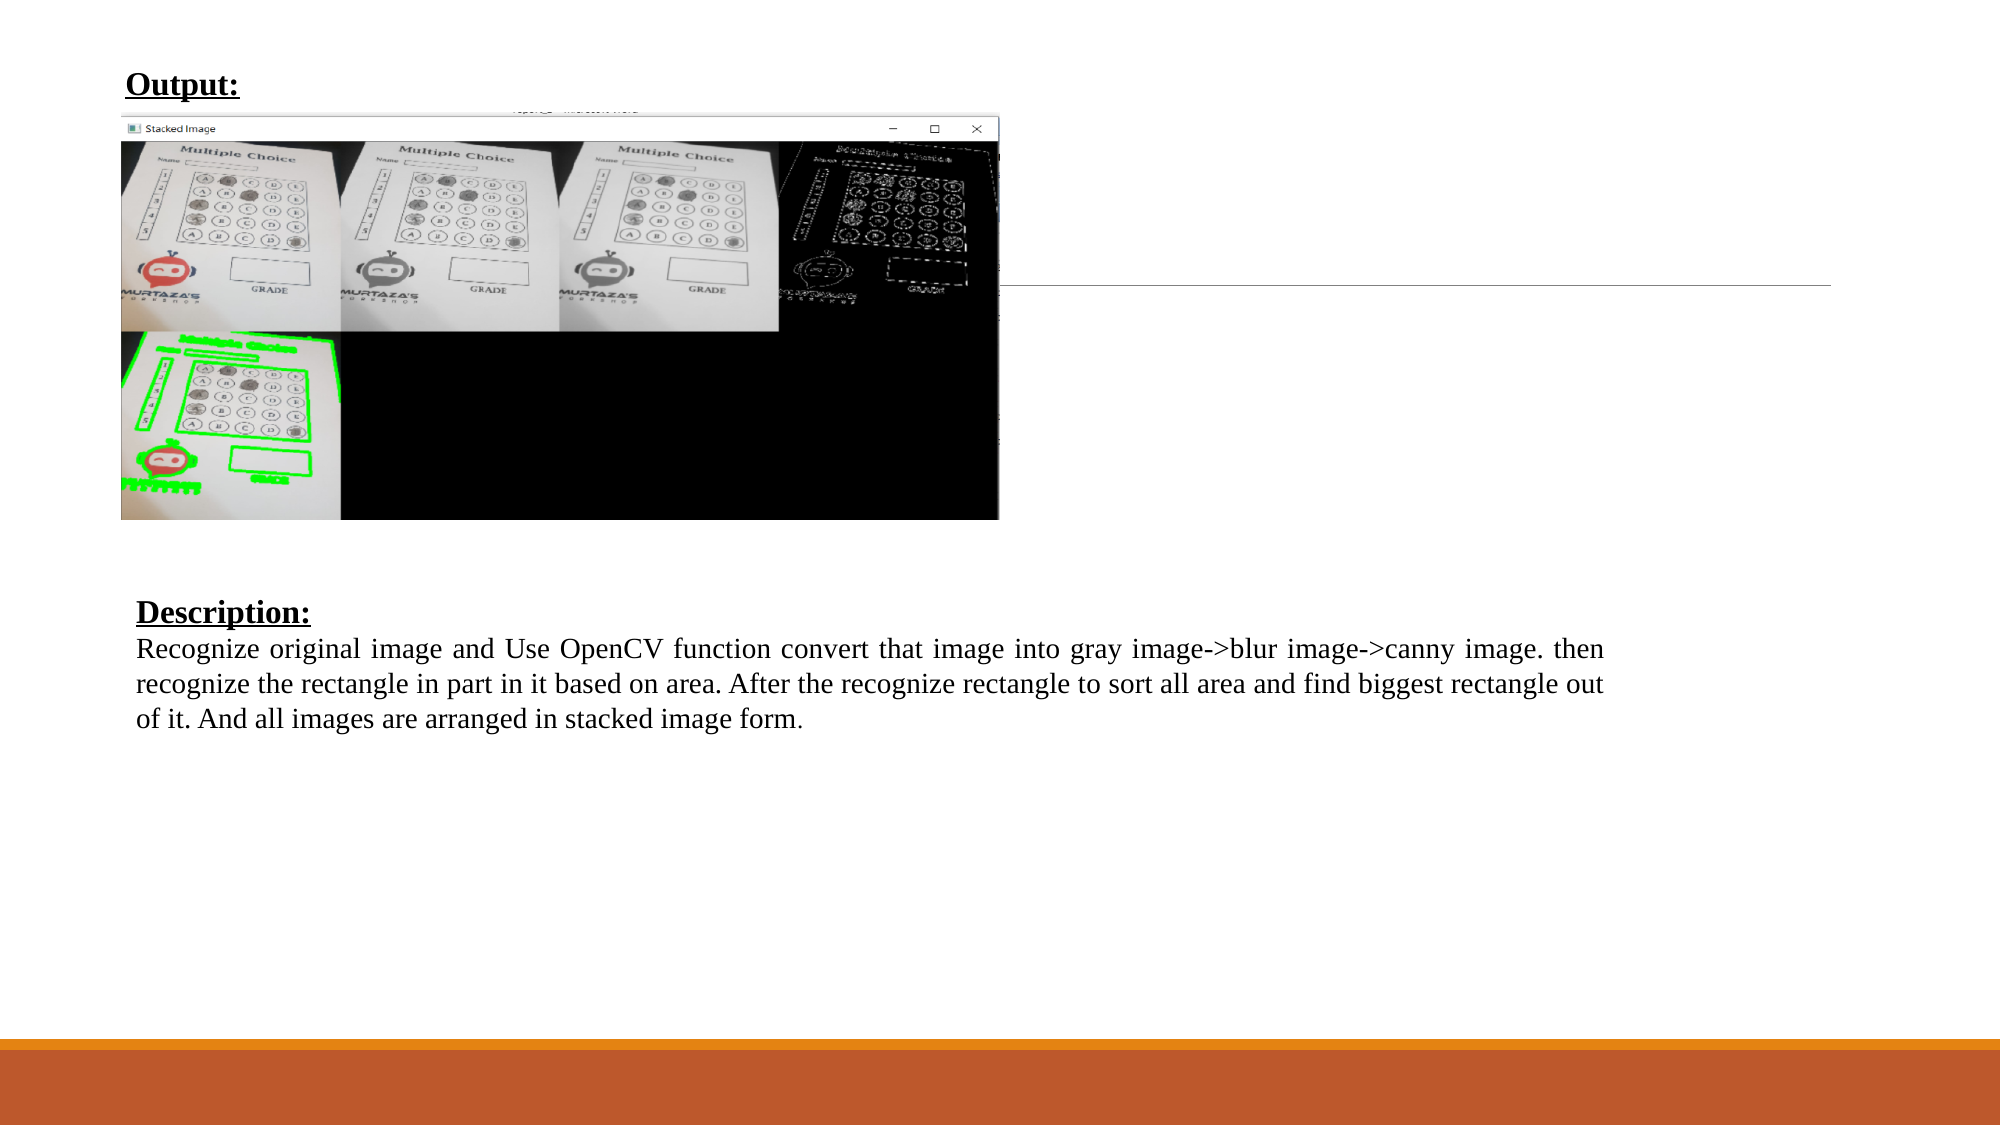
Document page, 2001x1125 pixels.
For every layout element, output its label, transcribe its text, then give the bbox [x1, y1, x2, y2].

text_box Description: Recognize original image and Use OpenCV function convert that image into gray image->blur image->canny image. then recognize the rectangle in part in it based on area. After the recognize rectangle to sort all area and find biggest rectangle out of it. And all images are arranged in stacked image form. [121, 382, 1621, 743]
text_box Output: [110, 54, 255, 110]
picture [120, 112, 1001, 521]
